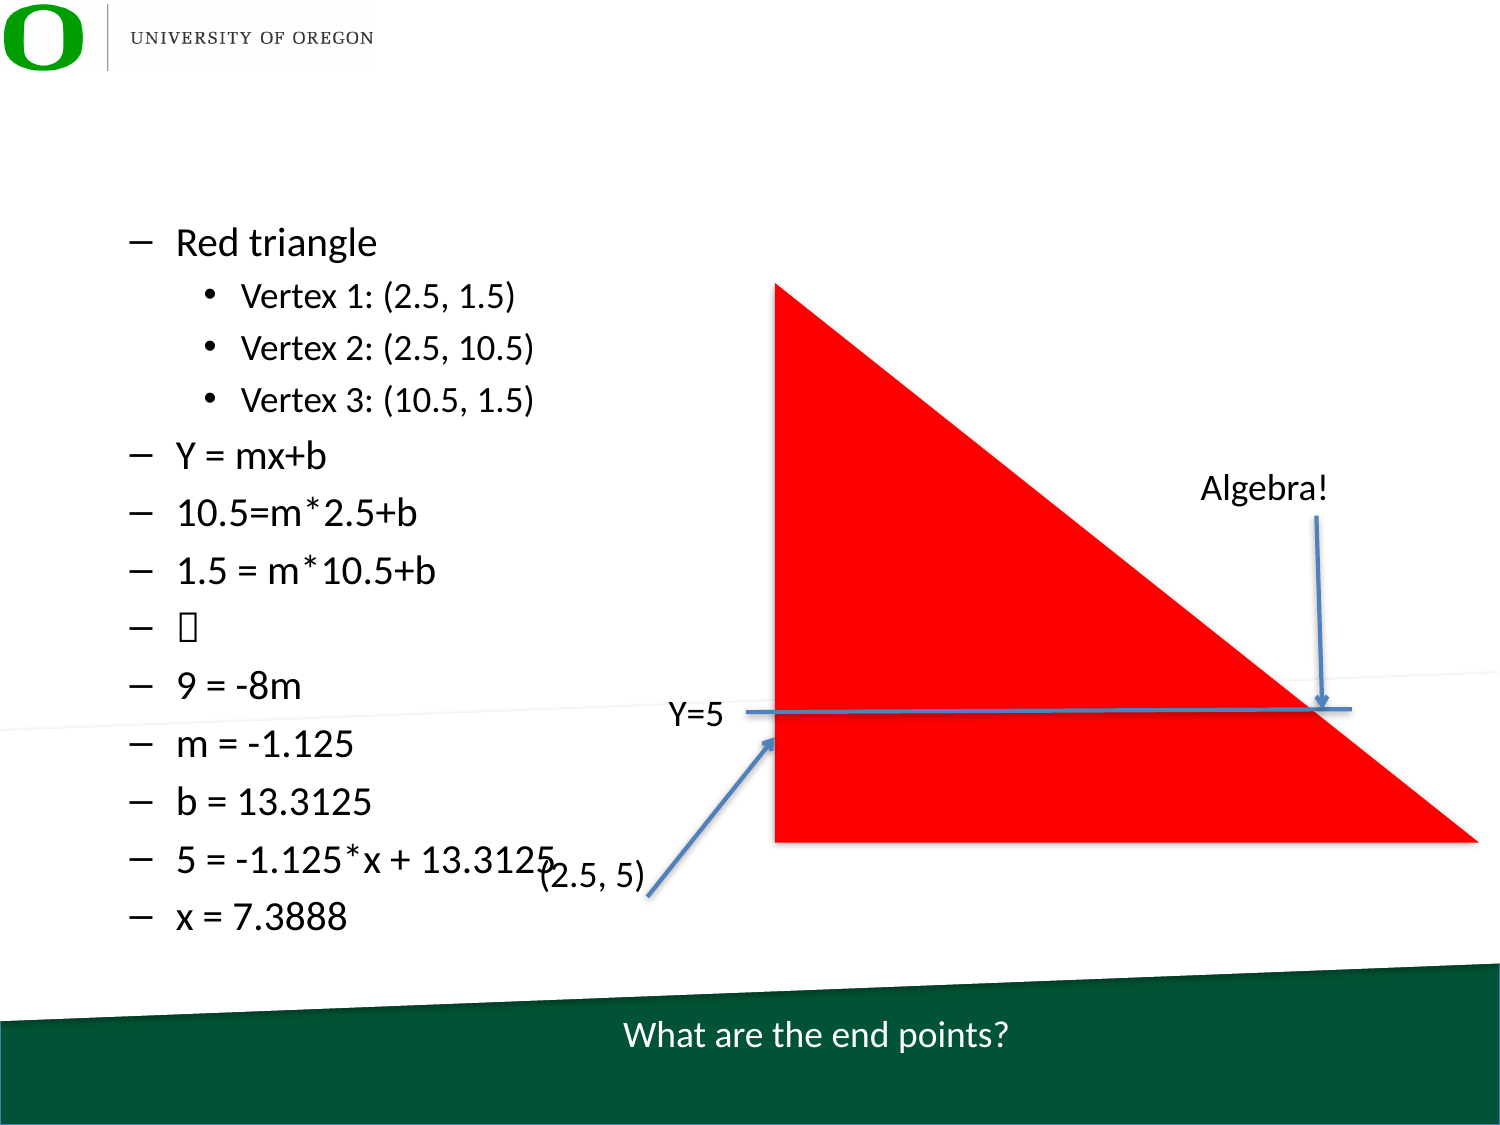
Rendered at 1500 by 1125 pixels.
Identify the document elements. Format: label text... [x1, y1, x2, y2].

text_box Y=5 [653, 681, 740, 735]
text_box Algebra! [1185, 455, 1345, 515]
list Red triangle Vertex 1: (2.5, 1.5) Vertex 2: (2.5, 10.5) Vertex 3: (10.5, 1.5) Y = mx+b 10.5=m*2.5+b 1.5 = m*10.5+b  9 = -8m m = -1.125 b = 13.3125 5 = -1.125*x + 13.3125 x = 7.3888 [40, 207, 1391, 950]
text_box What are the end points? [608, 1002, 1026, 1063]
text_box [1316, 515, 1323, 710]
text_box (2.5, 5) [524, 842, 646, 903]
picture [4, 4, 373, 71]
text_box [1327, 708, 1353, 713]
text_box [774, 282, 1308, 706]
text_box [745, 708, 1312, 713]
text_box [774, 722, 1480, 844]
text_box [647, 736, 776, 898]
